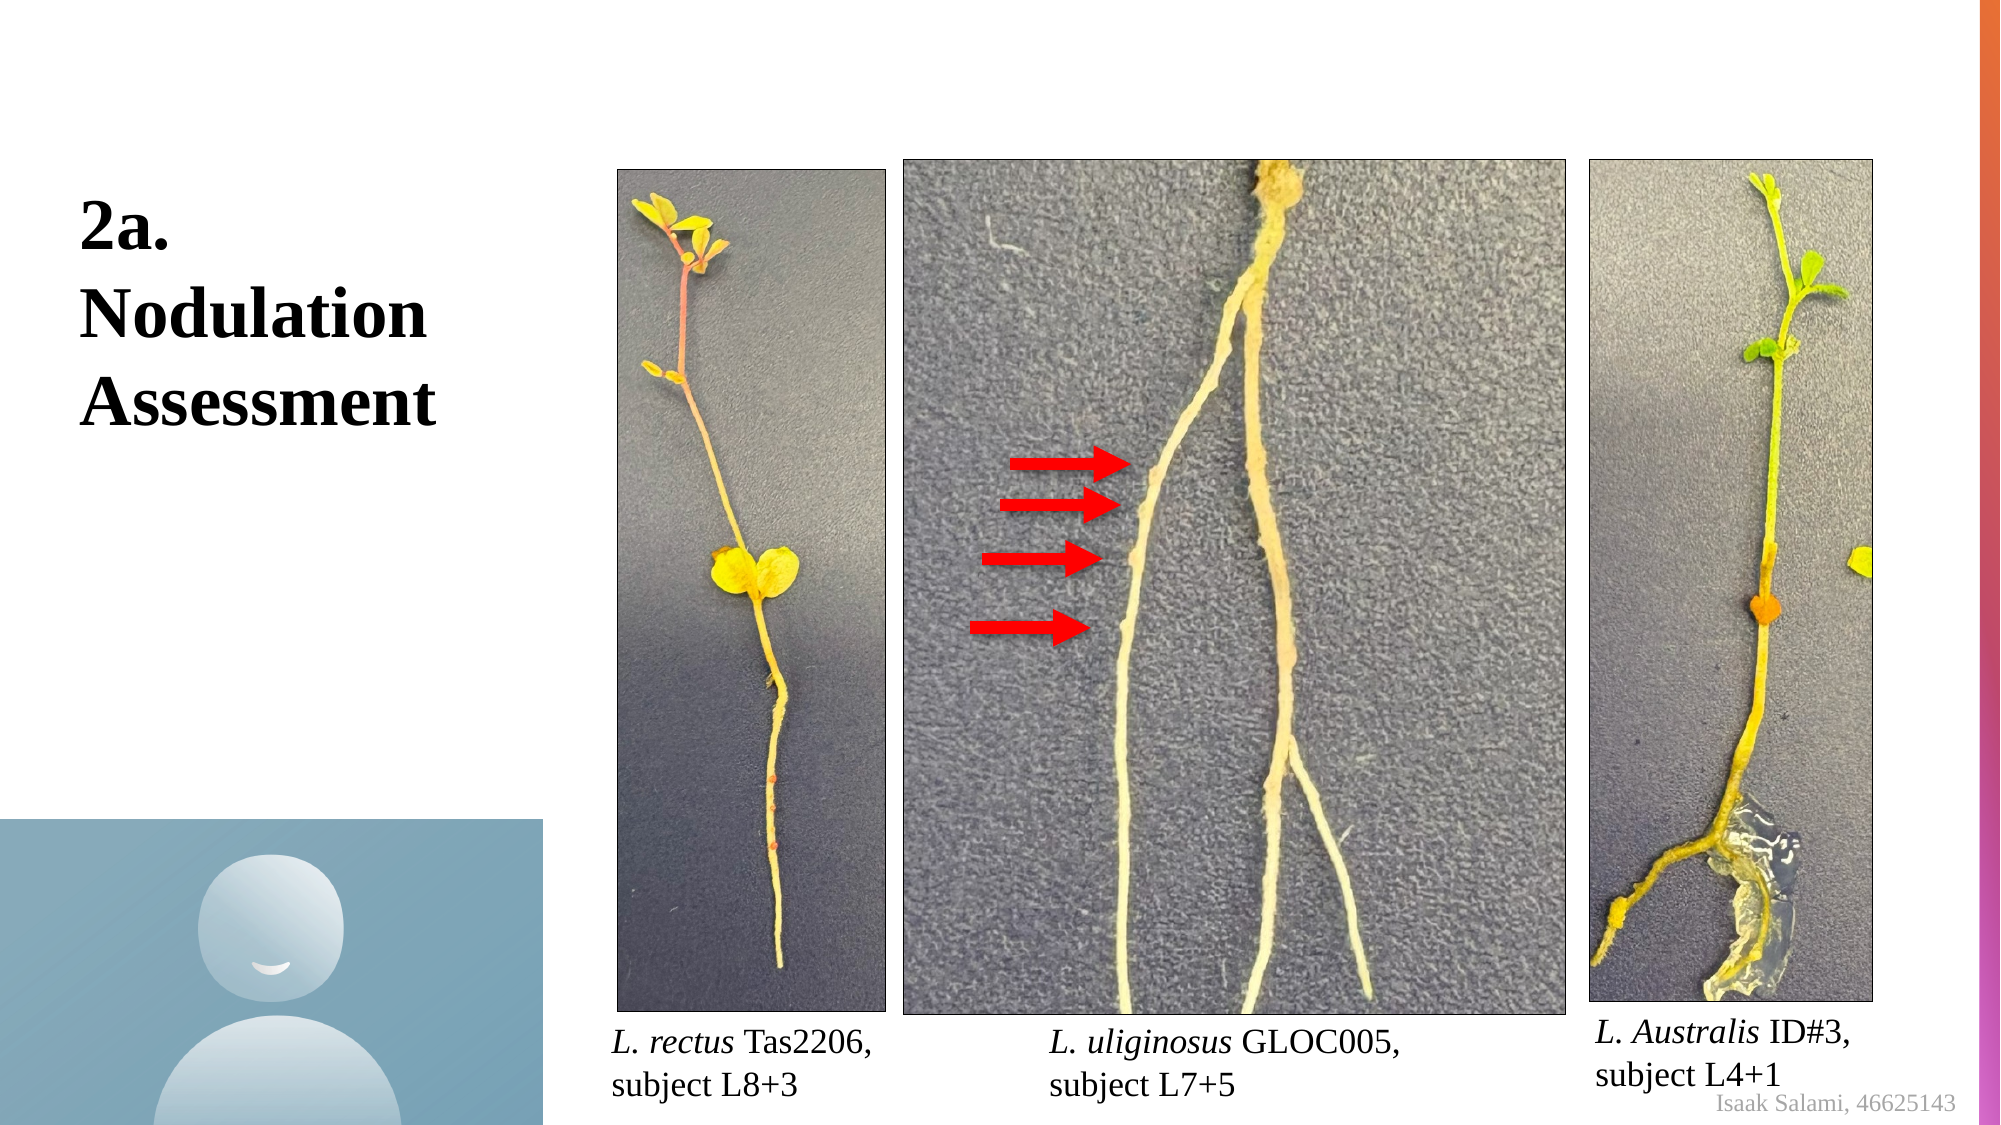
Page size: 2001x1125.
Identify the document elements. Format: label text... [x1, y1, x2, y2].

text_box 2a. Nodulation Assessment [65, 169, 539, 447]
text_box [1580, 159, 1981, 1103]
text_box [902, 159, 1566, 1016]
text_box Isaak Salami, 46625143 [1701, 1103, 1979, 1125]
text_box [1979, 0, 2000, 1125]
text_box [1034, 1016, 1435, 1113]
picture [0, 819, 543, 1125]
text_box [596, 169, 920, 1113]
